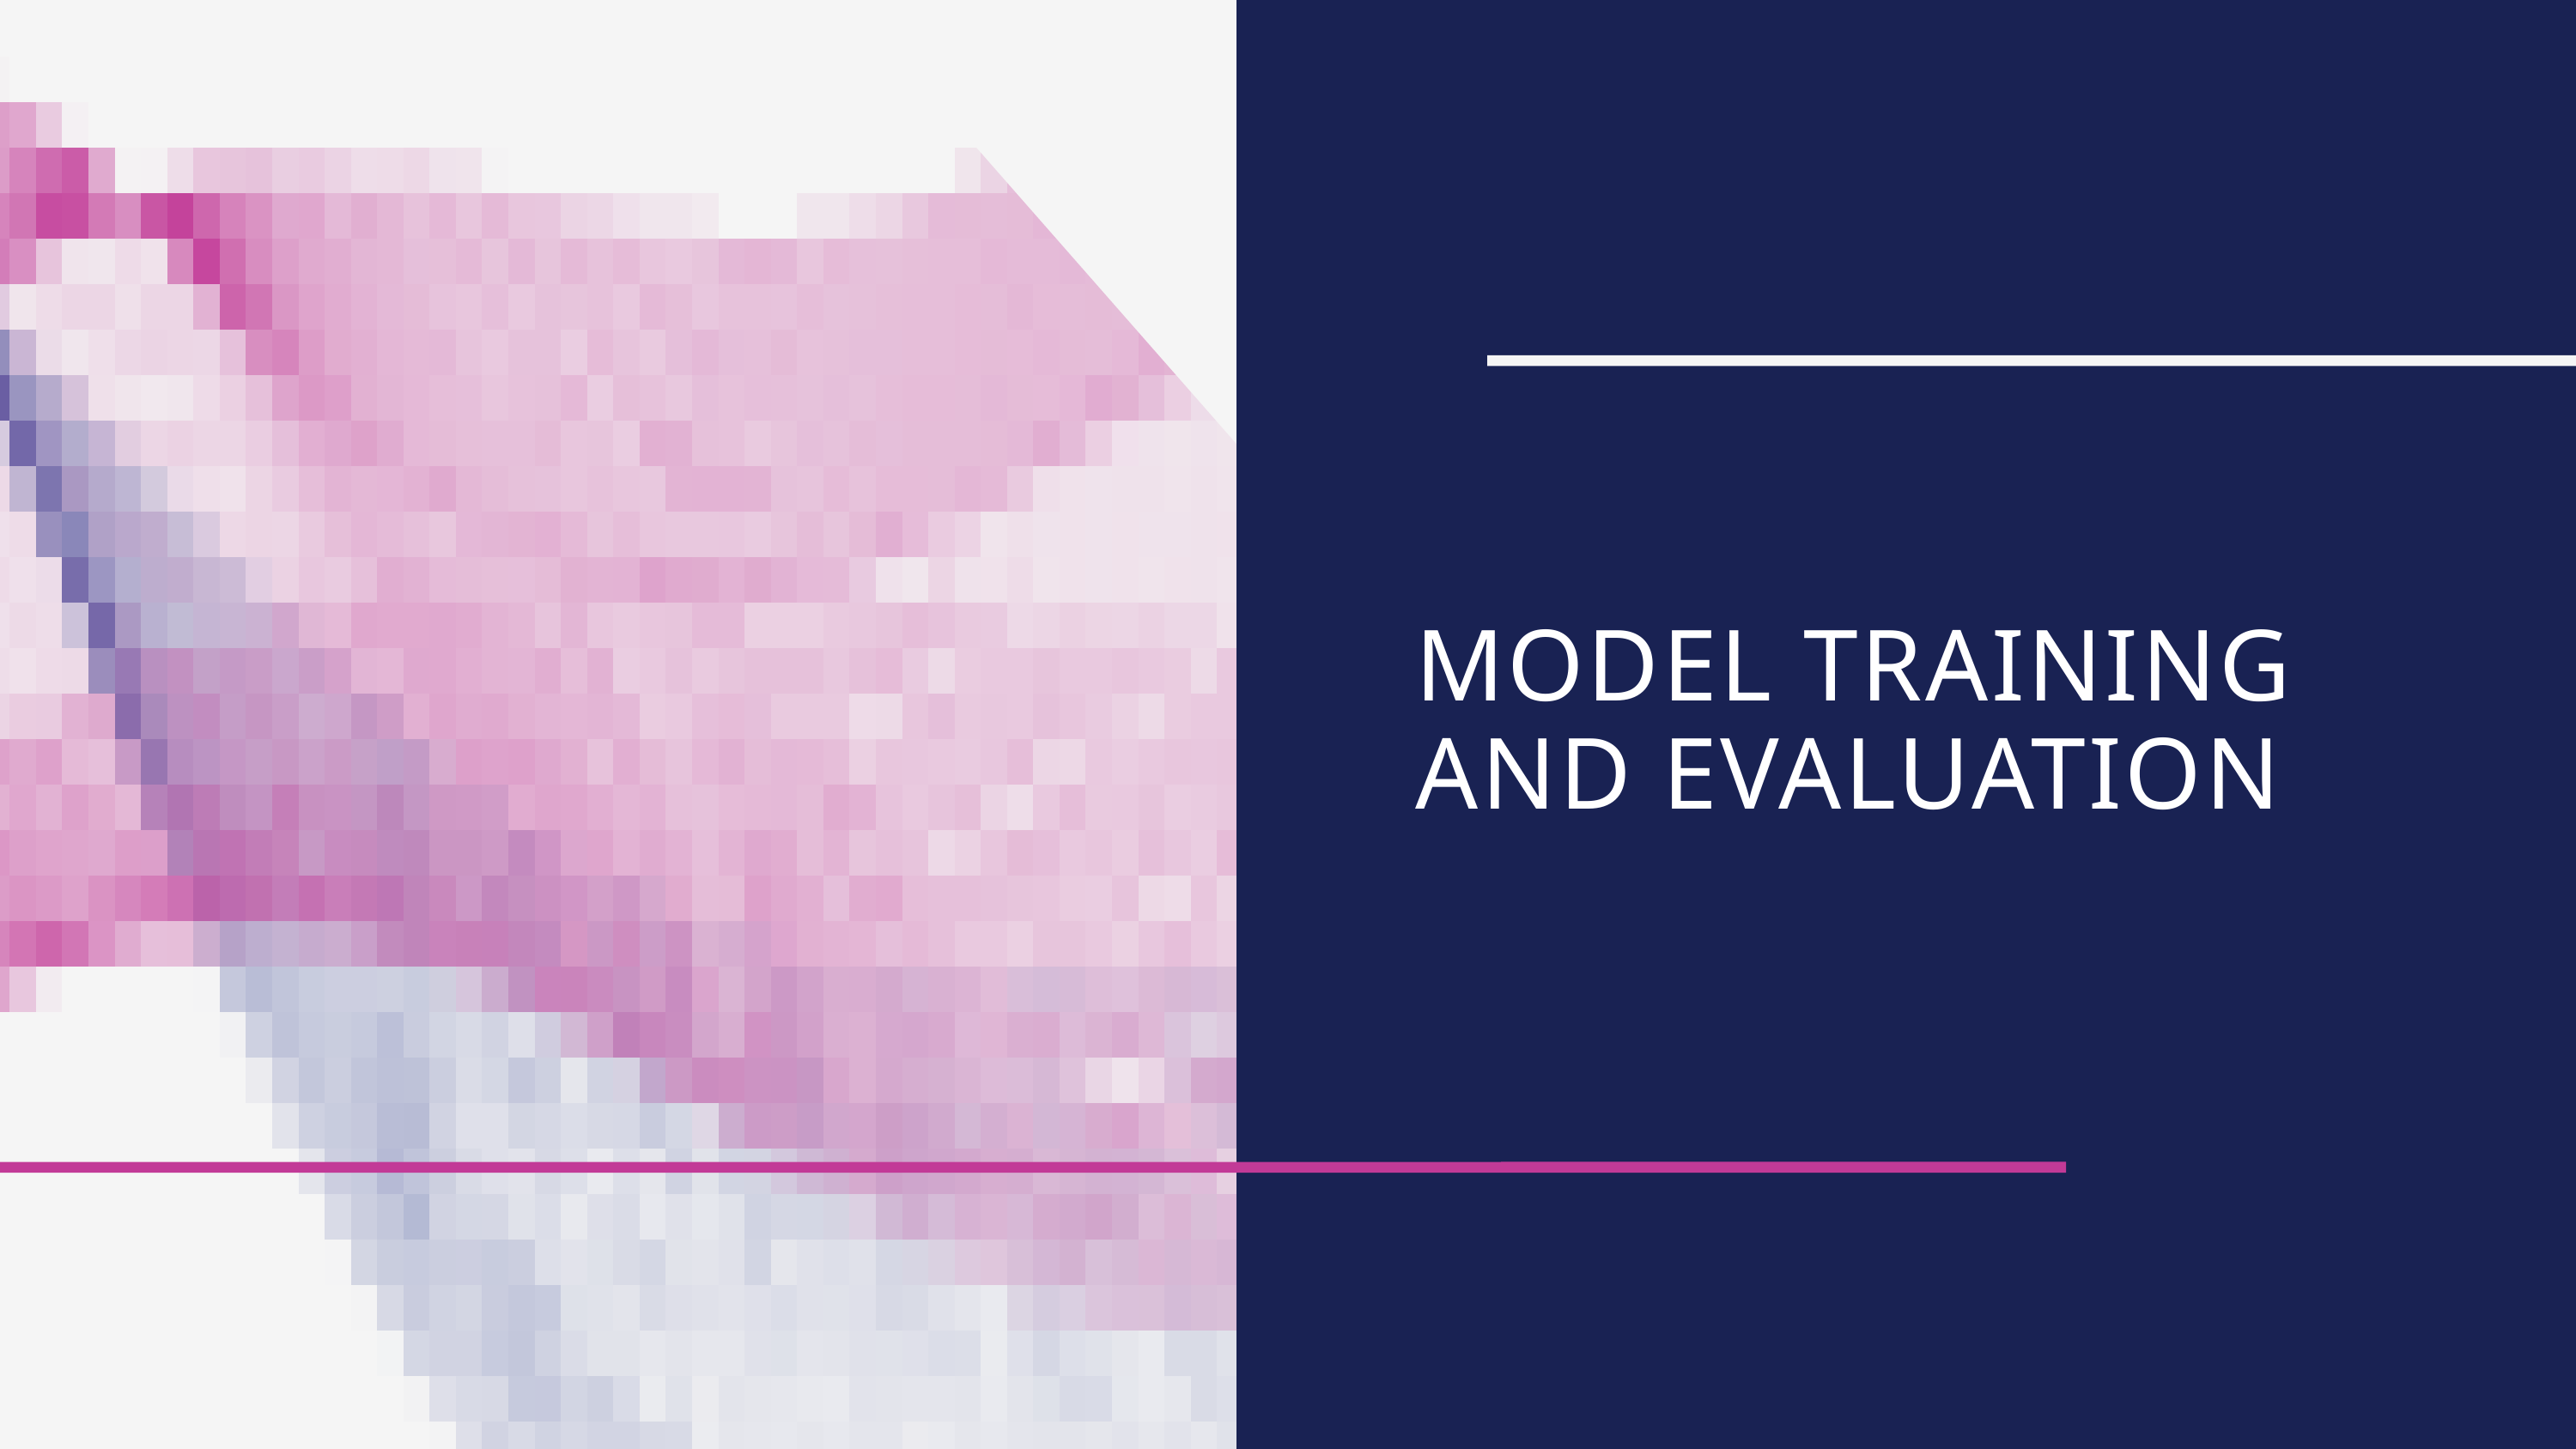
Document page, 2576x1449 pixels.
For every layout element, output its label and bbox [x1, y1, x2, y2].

text_box [0, 0, 1128, 1167]
text_box [1133, 54, 2576, 1432]
text_box [105, 1167, 1236, 1449]
